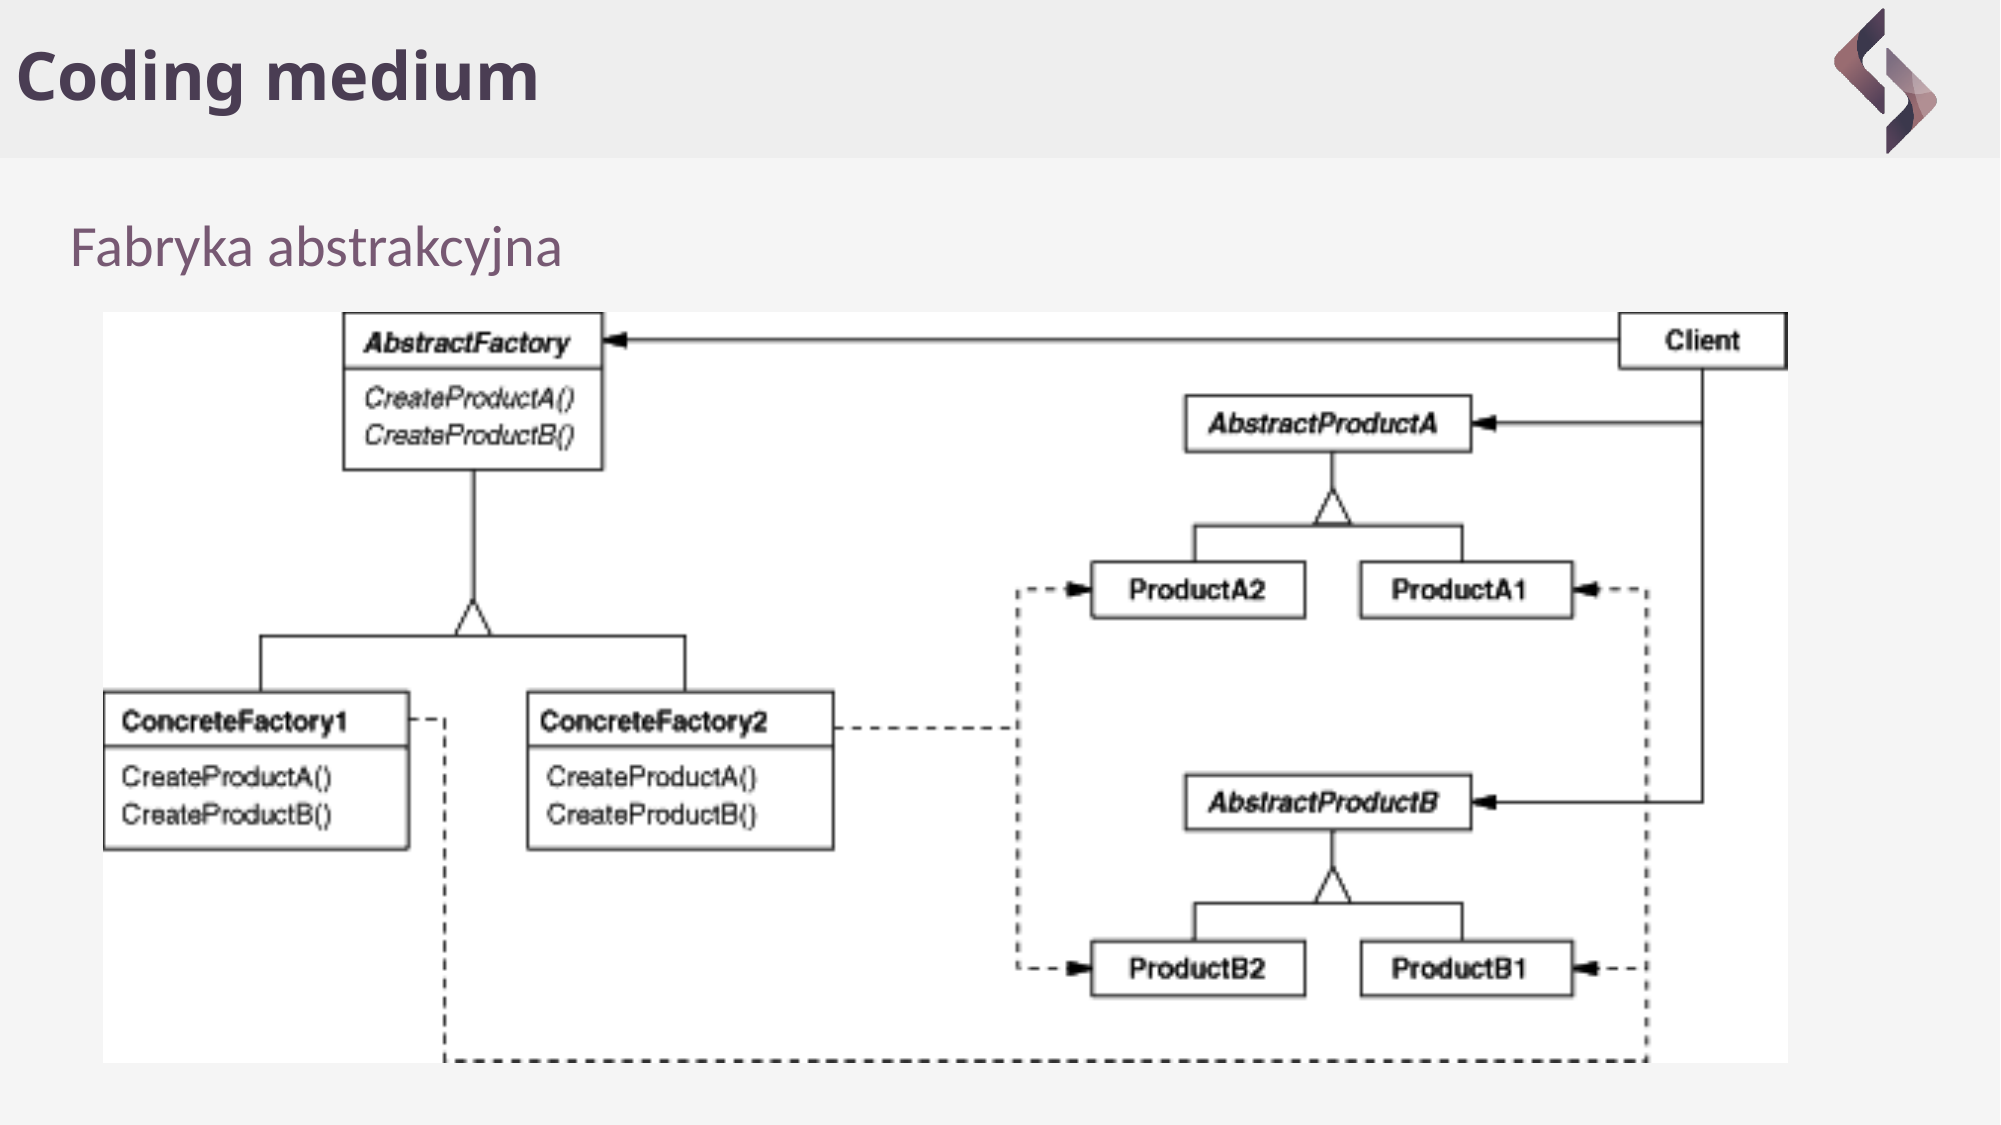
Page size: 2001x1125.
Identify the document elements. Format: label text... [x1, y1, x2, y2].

list Fabryka abstrakcyjna [55, 208, 1486, 292]
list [103, 312, 1788, 1063]
picture [1787, 0, 2001, 166]
title Coding medium [0, 0, 1788, 158]
